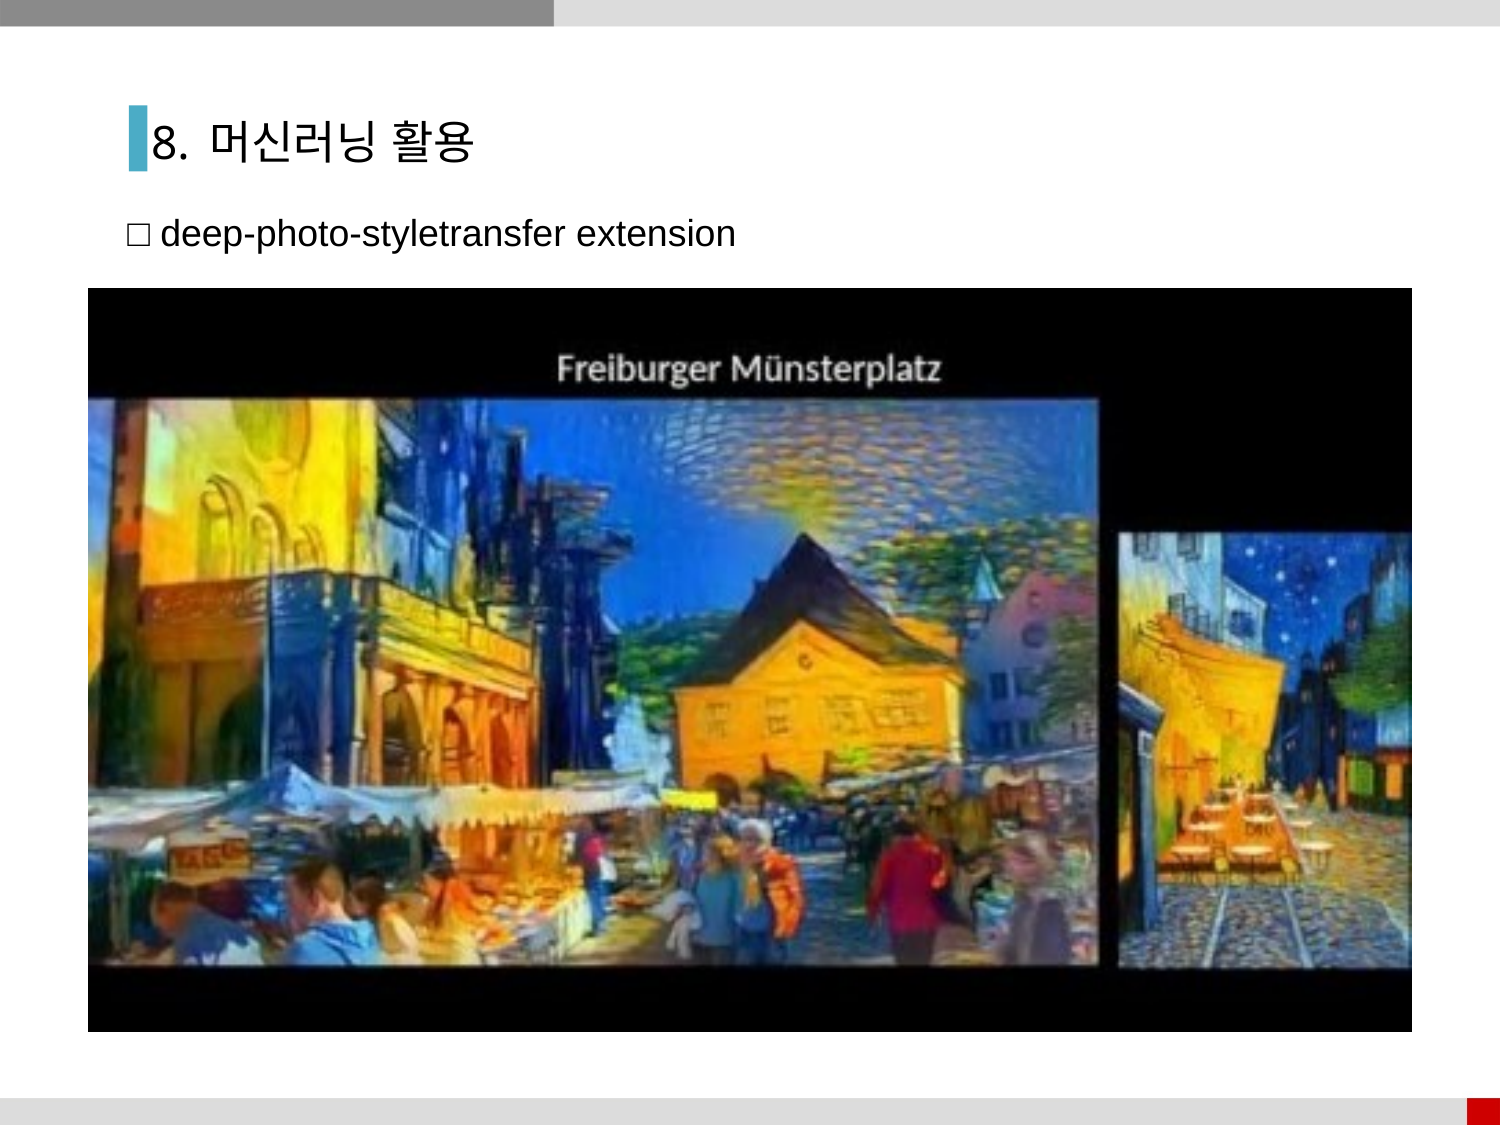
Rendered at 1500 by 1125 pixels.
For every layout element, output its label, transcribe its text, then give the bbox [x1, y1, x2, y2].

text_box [87, 287, 1413, 1034]
text_box □ deep-photo-styletransfer extension [112, 201, 1475, 262]
picture [0, 0, 1500, 1125]
text_box 8. 머신러닝 활용 [112, 105, 1404, 176]
